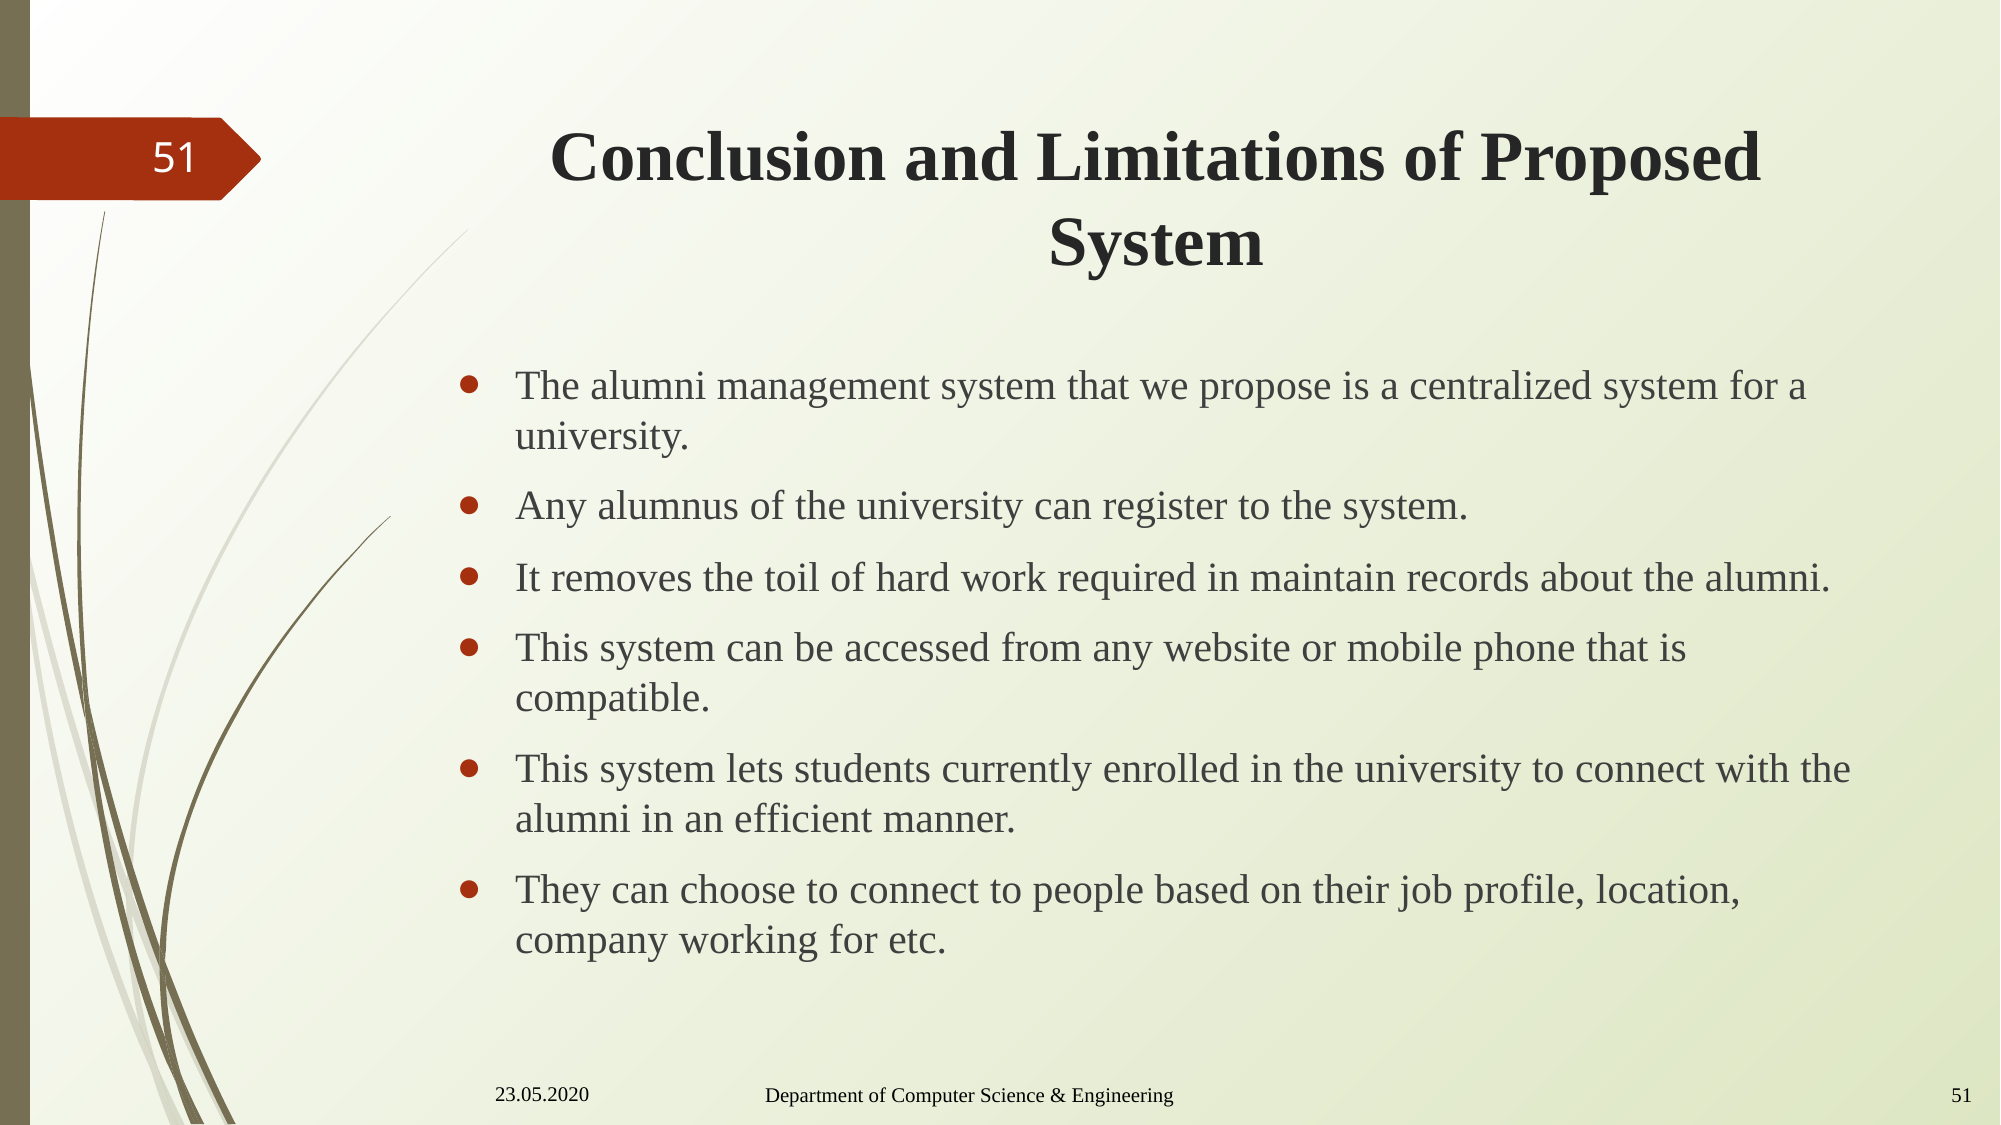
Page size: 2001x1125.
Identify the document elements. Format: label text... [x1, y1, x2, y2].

title Conclusion and Limitations of Proposed System [425, 102, 1888, 313]
list The alumni management system that we propose is a centralized system for a university. Any alumnus of the university can register to the system. It removes the toil of hard work required in maintain records about the alumni. This system can be accessed from any website or mobile phone that is compatible. This system lets students currently enrolled in the university to connect with the alumni in an efficient manner. They can choose to connect to people based on their job profile, location, company working for etc. [425, 350, 1888, 970]
slide_number 51 [87, 129, 216, 190]
text_box 23.05.2020 [424, 1062, 605, 1124]
text_box Department of Computer Science & Engineering 51 [750, 1063, 2000, 1124]
